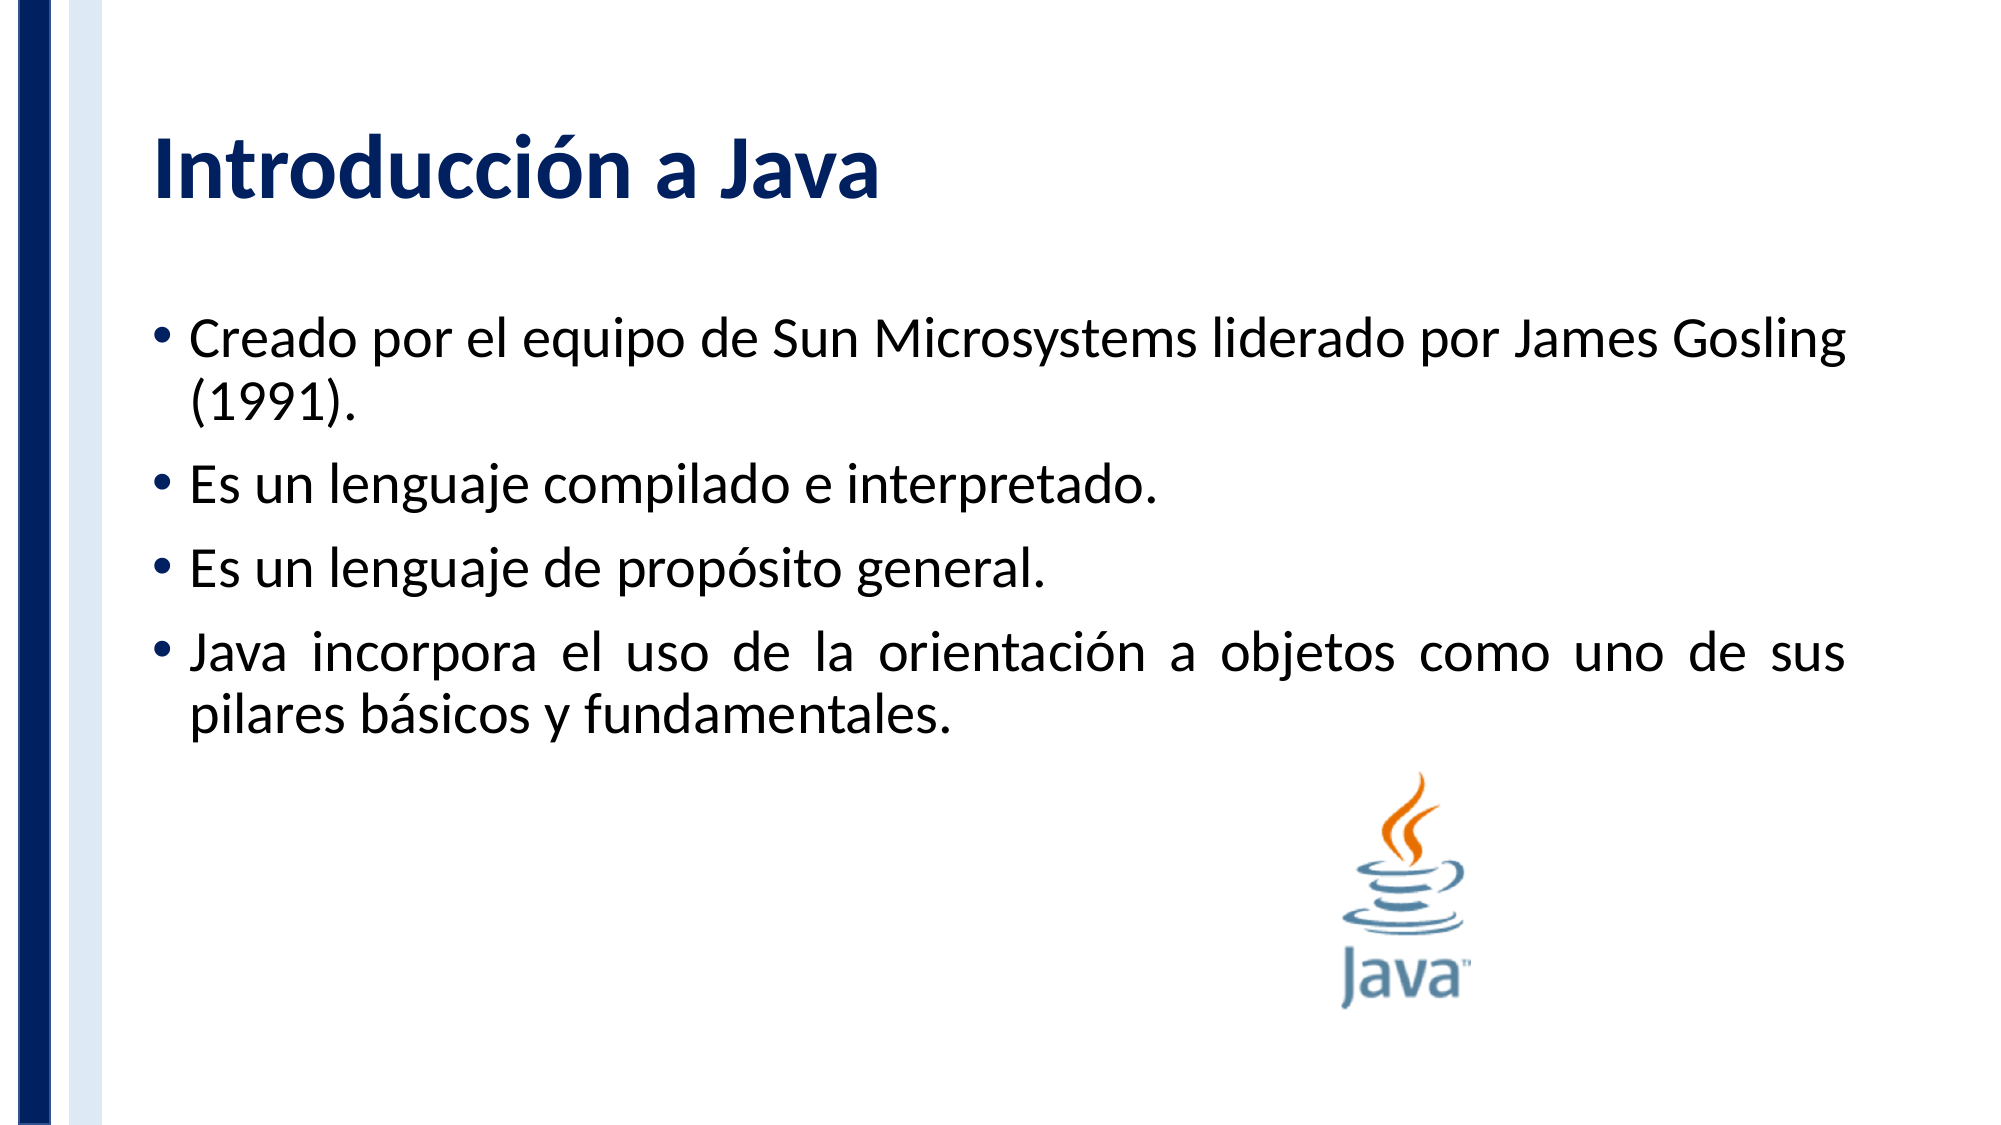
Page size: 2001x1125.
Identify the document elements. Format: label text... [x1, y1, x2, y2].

picture [1325, 754, 1485, 1036]
list Creado por el equipo de Sun Microsystems liderado por James Gosling (1991). Es un lenguaje compilado e interpretado. Es un lenguaje de propósito general. Java incorpora el uso de la orientación a objetos como uno de sus pilares básicos y fundamentales. [137, 299, 1863, 1014]
title Introducción a Java [137, 59, 1863, 278]
